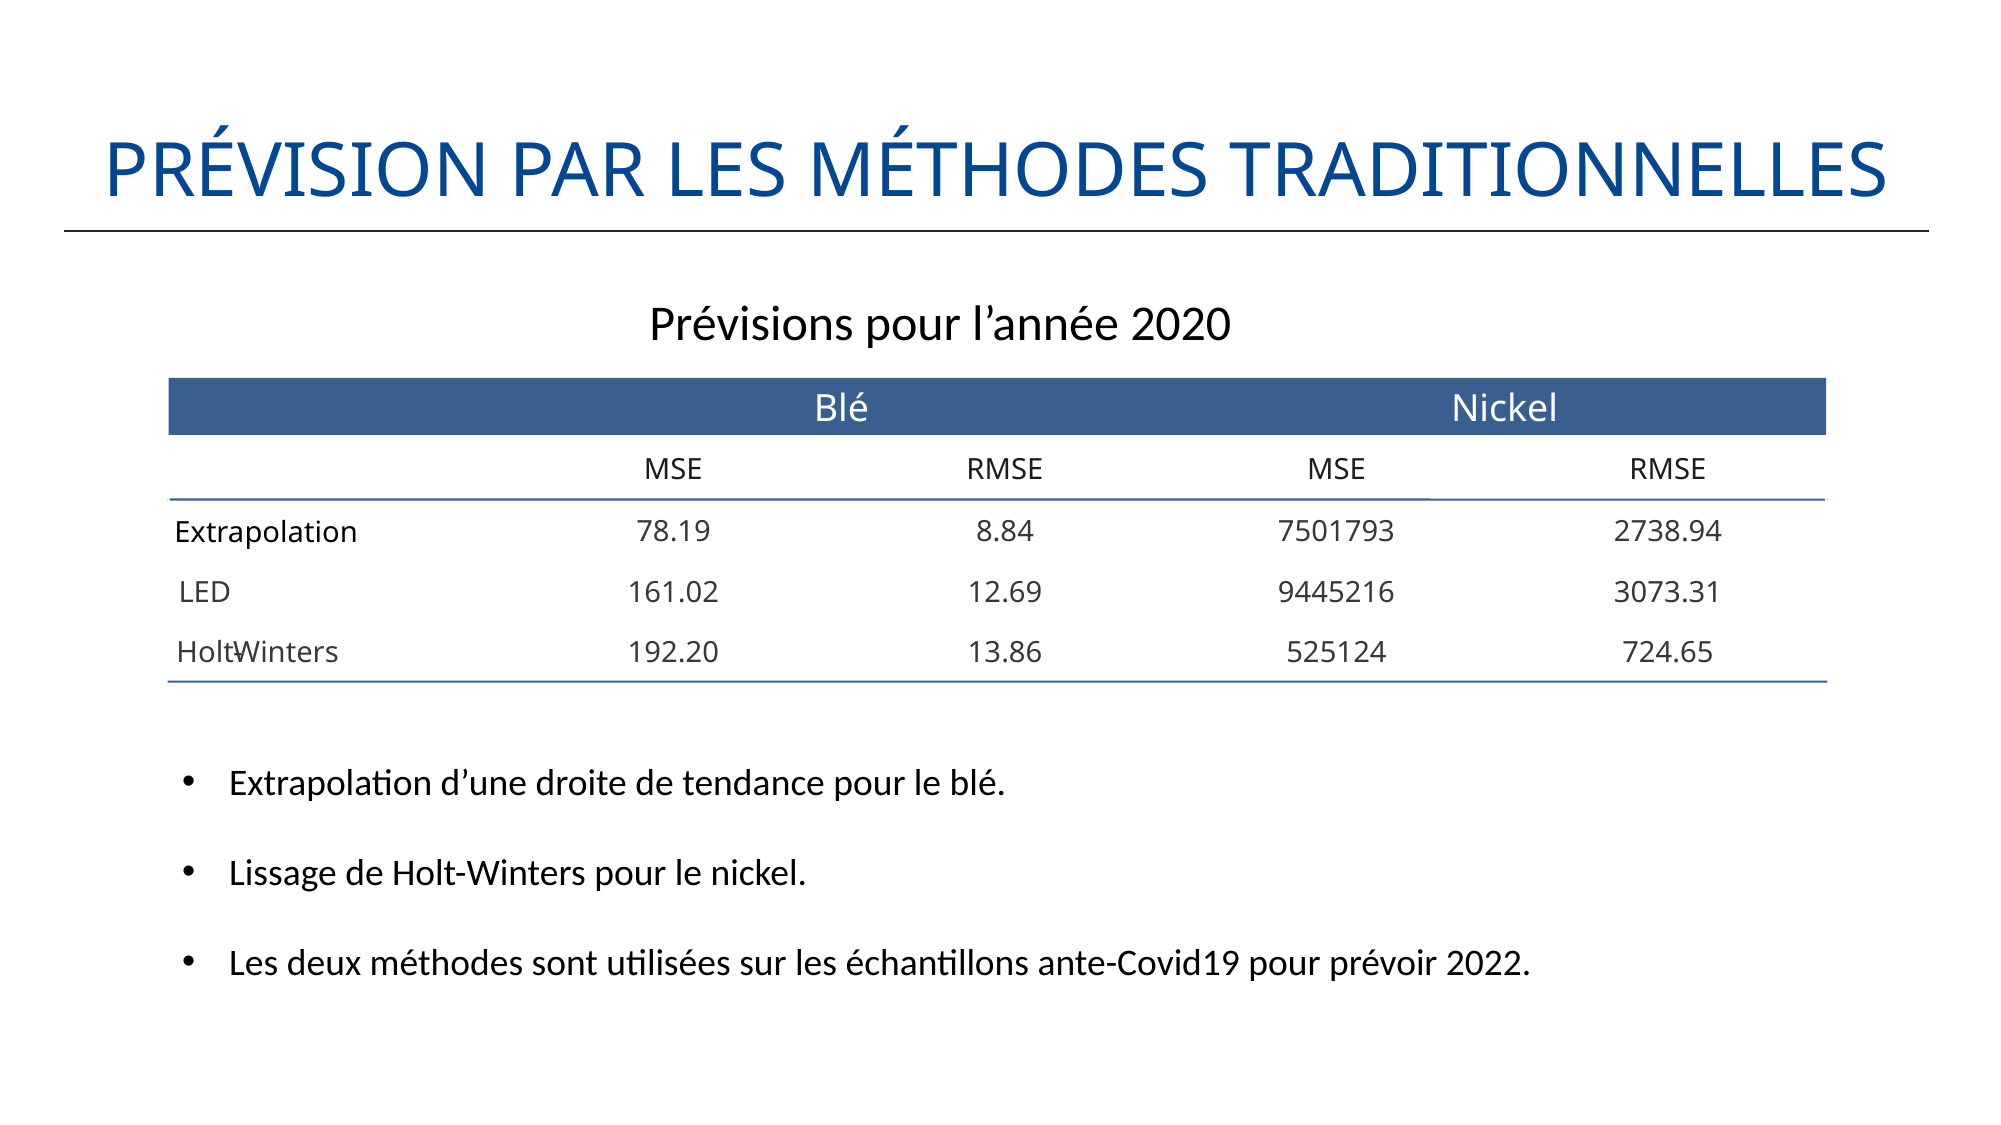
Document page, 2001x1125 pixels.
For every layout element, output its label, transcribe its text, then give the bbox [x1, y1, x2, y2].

text_box 2738.94 [1613, 512, 1723, 548]
text_box [500, 435, 831, 499]
text_box [500, 377, 1163, 435]
text_box [139, 499, 1801, 814]
text_box [168, 435, 500, 499]
text_box Nickel [1451, 384, 1559, 430]
text_box [168, 377, 500, 435]
text_box RMSE [966, 450, 1044, 486]
text_box 7501793 [1277, 512, 1396, 548]
text_box 9445216 [1277, 573, 1396, 609]
text_box [169, 500, 500, 560]
text_box Extrapolation d’une droite de tendance pour le blé. Lissage de Holt-Winters pour le nickel. Les deux méthodes sont utilisées sur les échantillons ante-Covid19 pour prévoir 2022. [167, 750, 1827, 991]
text_box 13.86 [967, 633, 1043, 669]
text_box [169, 560, 500, 620]
text_box [832, 560, 1163, 620]
text_box 724.65 [1622, 633, 1714, 669]
text_box 12.69 [967, 573, 1043, 609]
text_box Holt [176, 633, 233, 669]
text_box [501, 560, 831, 620]
text_box 8.84 [976, 512, 1035, 548]
text_box [501, 621, 831, 681]
text_box 3073.31 [1613, 573, 1723, 609]
text_box 525124 [1286, 633, 1387, 669]
text_box RMSE [1629, 450, 1707, 486]
text_box [1495, 560, 1826, 620]
text_box MSE [1307, 450, 1367, 486]
text_box [1164, 560, 1494, 620]
text_box Extrapolation [174, 513, 359, 549]
text_box [1164, 621, 1494, 681]
title Prévision par les méthodes traditionnelles [64, 55, 1930, 221]
text_box [832, 621, 1163, 681]
text_box [501, 500, 831, 560]
text_box 161.02 [627, 573, 720, 609]
text_box [1494, 435, 1827, 499]
text_box LED [178, 573, 232, 609]
text_box [1495, 500, 1826, 560]
text_box [1163, 377, 1827, 435]
text_box MSE [644, 450, 703, 486]
text_box [832, 500, 1163, 560]
text_box [831, 435, 1163, 499]
text_box [1164, 500, 1494, 560]
text_box [169, 621, 500, 681]
text_box Prévisions pour l’année 2020 [634, 283, 1247, 358]
text_box Winters [233, 633, 339, 669]
text_box Blé [813, 384, 870, 430]
text_box [1495, 621, 1826, 681]
text_box 192.20 [627, 633, 720, 669]
text_box 78.19 [636, 512, 712, 548]
text_box [1163, 435, 1494, 499]
